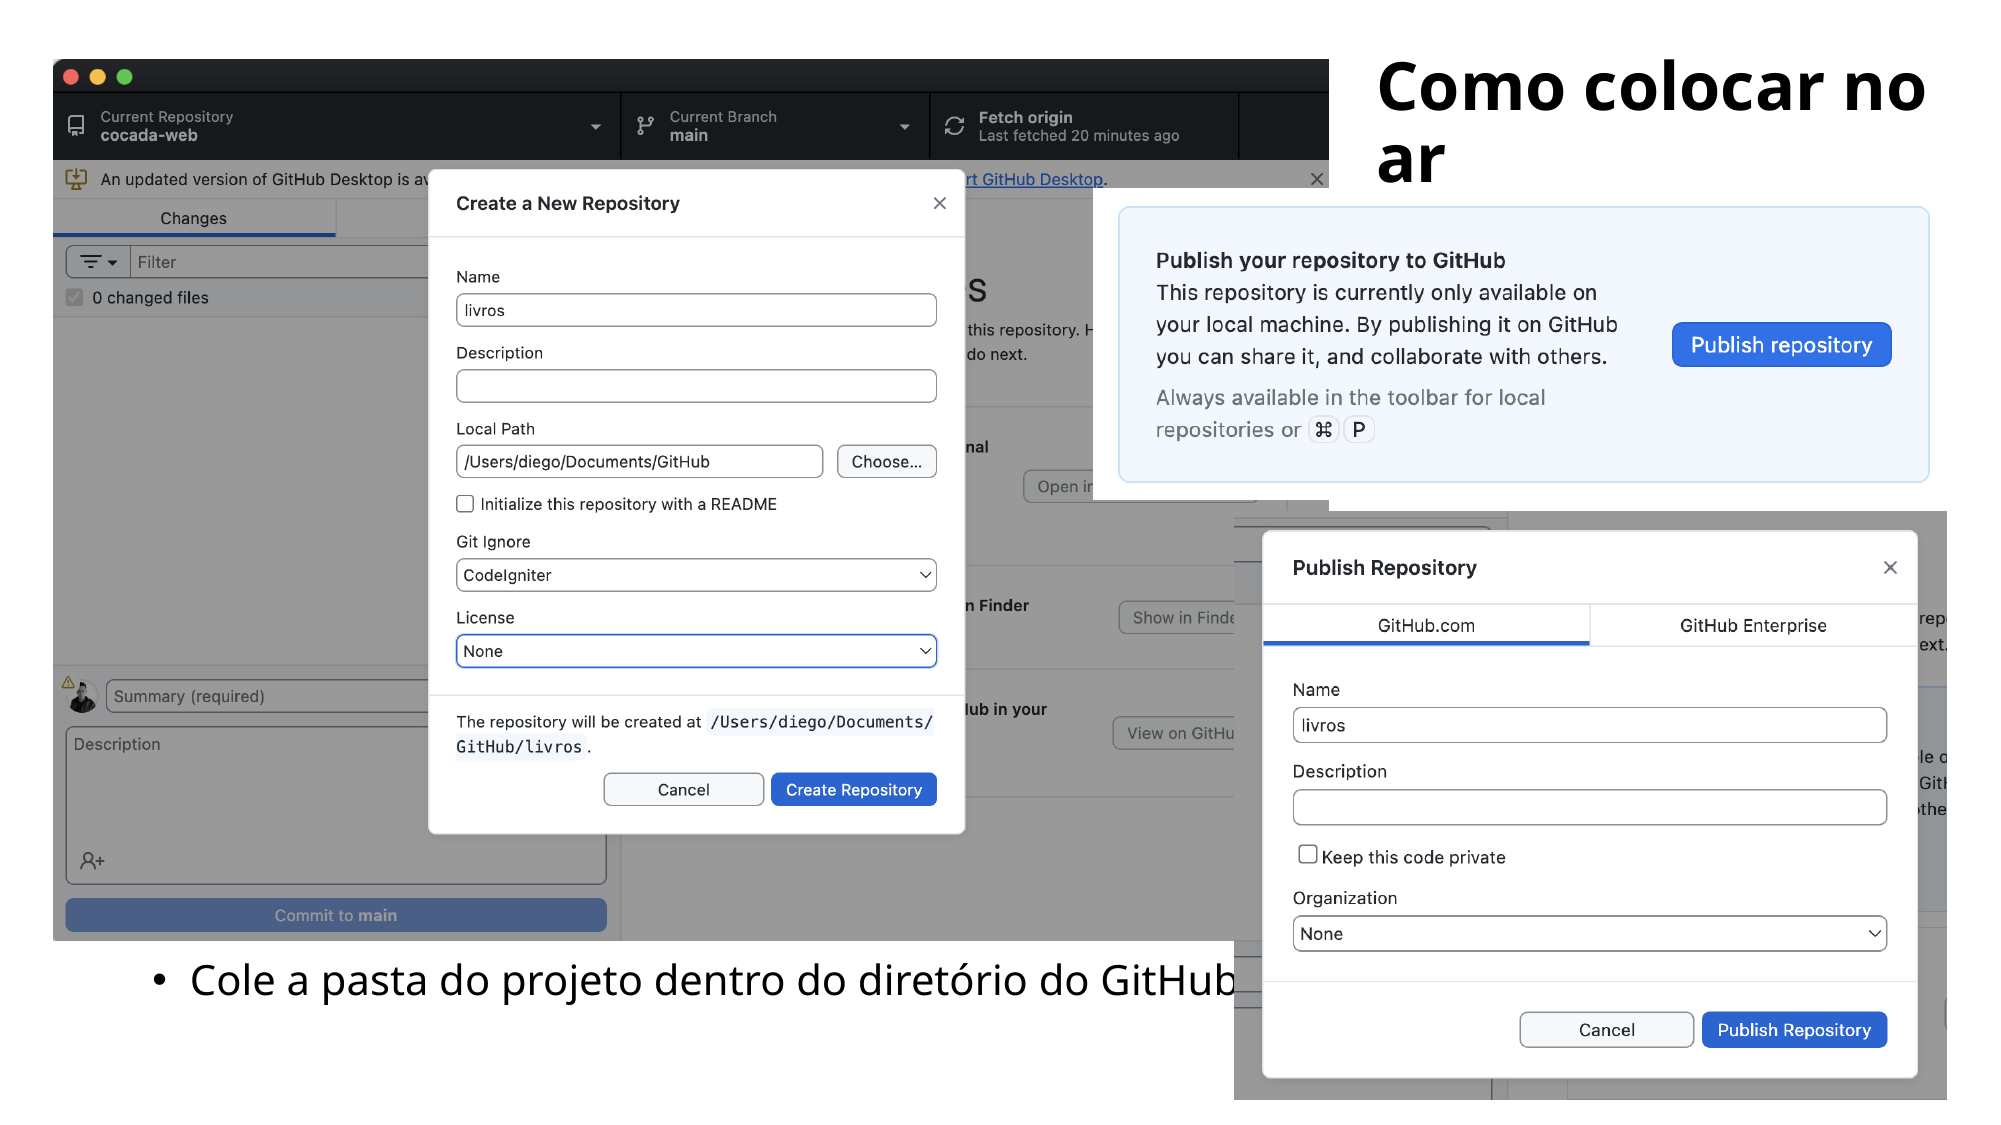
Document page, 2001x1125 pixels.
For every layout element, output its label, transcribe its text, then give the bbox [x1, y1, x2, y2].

picture [52, 59, 1947, 1101]
list Cole a pasta do projeto dentro do diretório do GitHub [137, 952, 1234, 1014]
title Como colocar no ar [1361, 15, 1947, 188]
